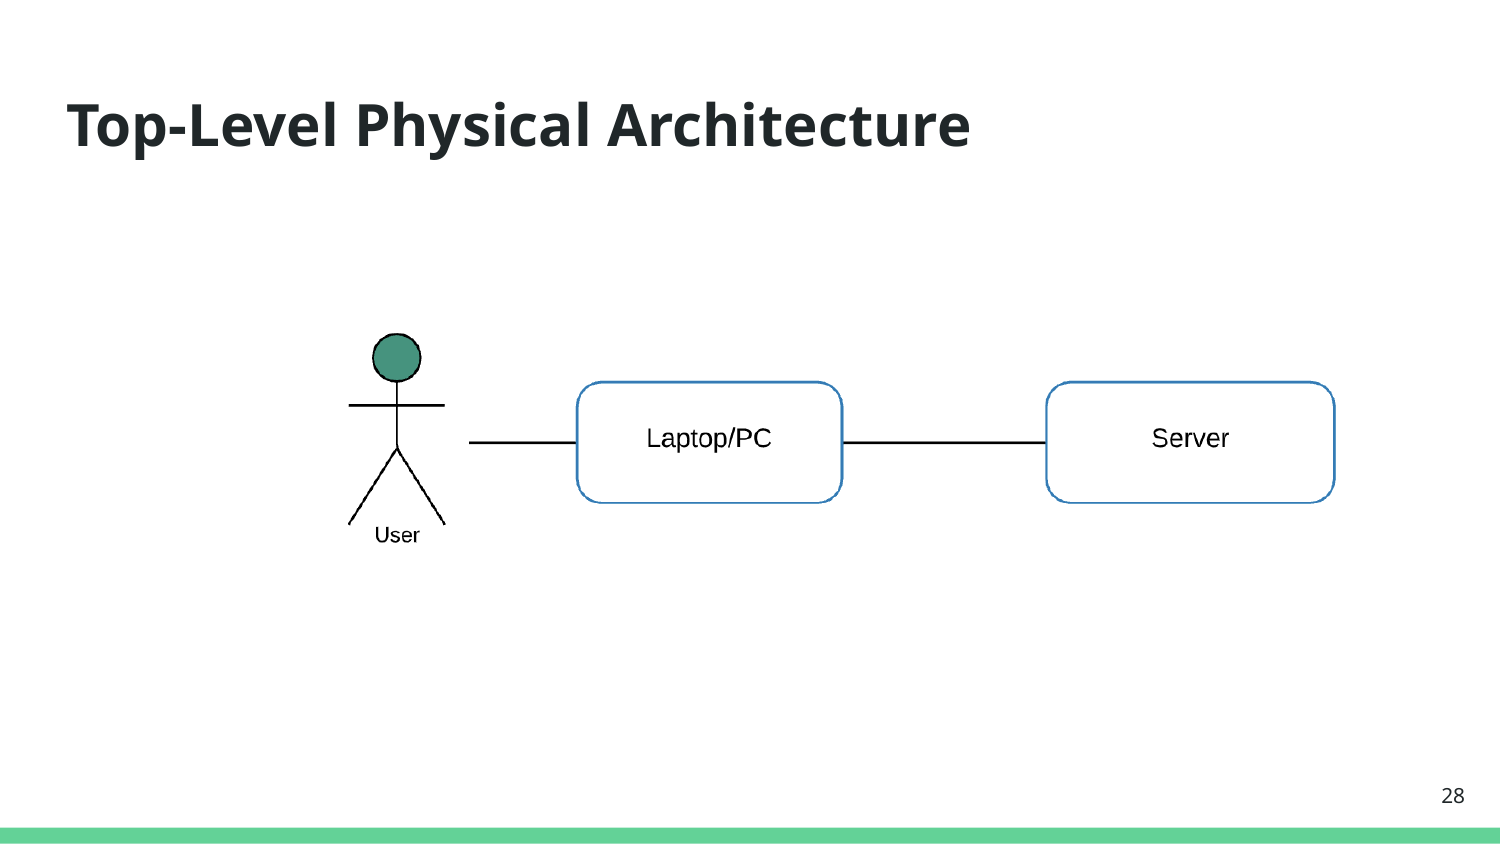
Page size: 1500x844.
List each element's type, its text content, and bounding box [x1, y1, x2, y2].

slide_number ‹#› [1389, 764, 1480, 830]
picture [167, 216, 1442, 737]
title Top-Level Physical Architecture [51, 72, 1449, 167]
